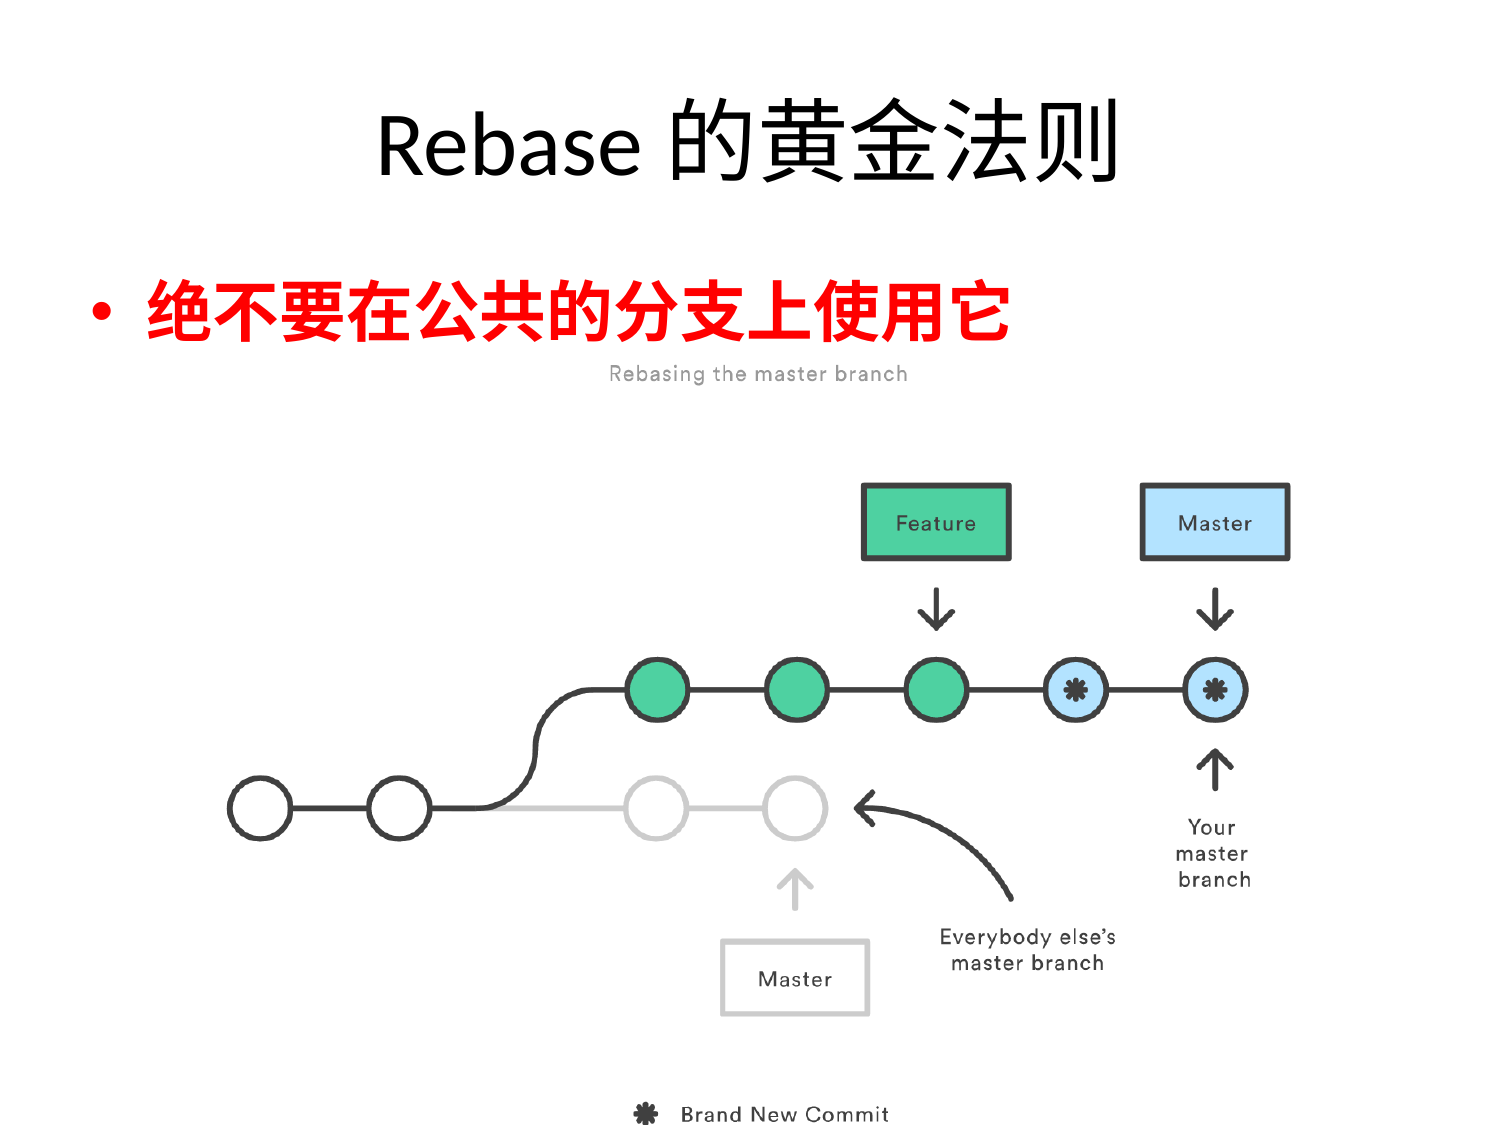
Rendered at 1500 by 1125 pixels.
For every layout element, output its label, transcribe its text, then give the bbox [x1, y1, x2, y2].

title Rebase的黄金法则 [75, 45, 1425, 233]
picture [218, 360, 1306, 1125]
list 绝不要在公共的分支上使用它 [75, 262, 1425, 1005]
